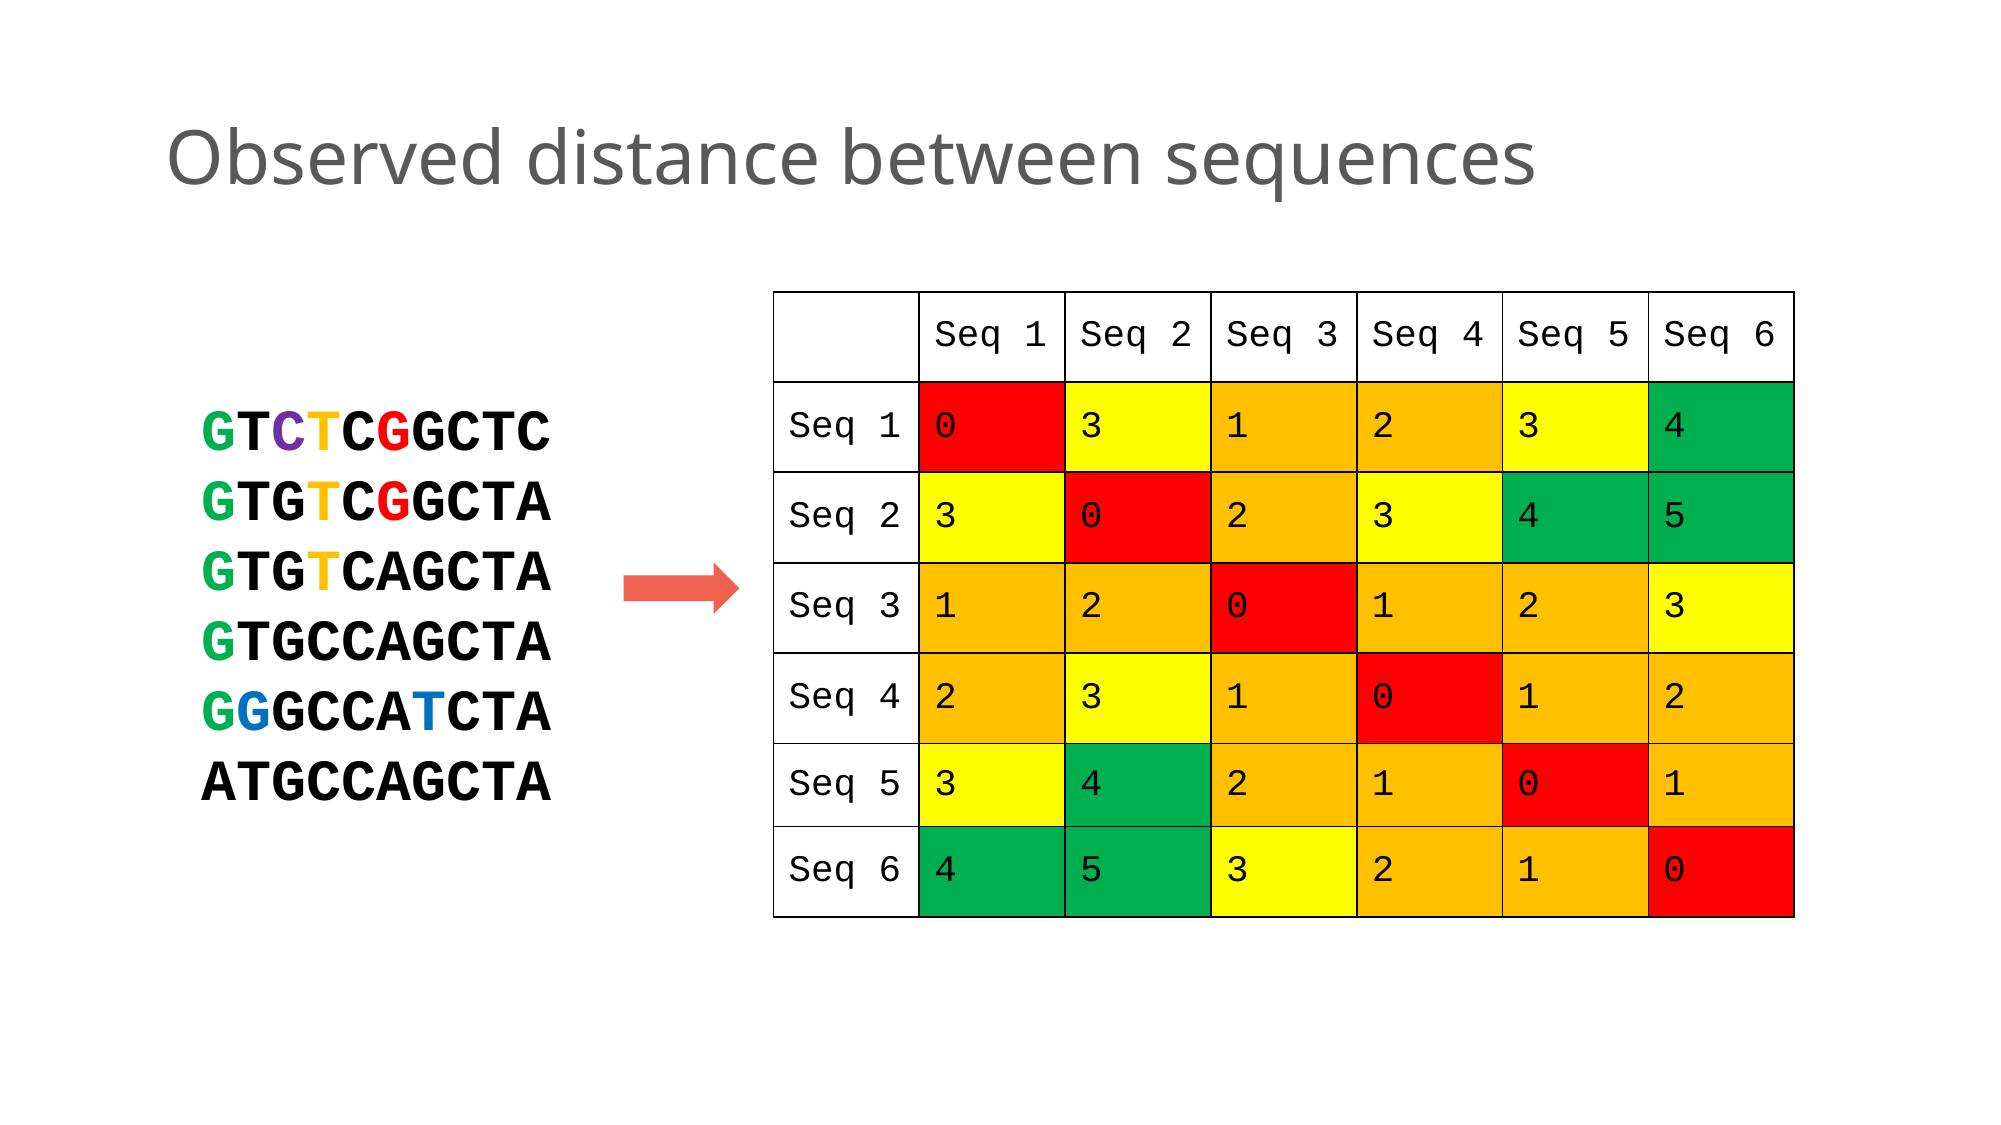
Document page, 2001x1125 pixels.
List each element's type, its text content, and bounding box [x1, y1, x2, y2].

table_header Seq 1 [920, 293, 1064, 381]
table_cell 2 [1358, 827, 1502, 916]
table_cell 2 [1503, 564, 1648, 652]
table_cell 1 [1358, 744, 1502, 826]
table_cell 4 [1503, 473, 1648, 562]
table_cell Seq 2 [774, 473, 918, 562]
table_cell Seq 6 [774, 827, 918, 916]
table_cell 4 [1066, 744, 1210, 826]
table_cell Seq 4 [774, 654, 918, 743]
table_cell 2 [1212, 473, 1356, 562]
table_cell 1 [1503, 827, 1648, 916]
table_cell 3 [920, 473, 1064, 562]
table_cell 4 [920, 827, 1064, 916]
table_cell 1 [920, 564, 1064, 652]
table_header Seq 2 [1066, 293, 1210, 381]
table_cell 1 [1212, 383, 1356, 471]
table_cell 2 [920, 654, 1064, 743]
table_cell 3 [1649, 564, 1793, 652]
table_cell 1 [1503, 654, 1648, 743]
table_header Seq 5 [1503, 293, 1648, 381]
table_cell 0 [1066, 473, 1210, 562]
table_cell 3 [1503, 383, 1648, 471]
table_cell 1 [1649, 744, 1793, 826]
table_header Seq 3 [1212, 293, 1356, 381]
table_cell 0 [1503, 744, 1648, 826]
table_cell 0 [1212, 564, 1356, 652]
table_cell Seq 5 [774, 744, 918, 826]
table_header [774, 293, 918, 381]
table_cell 0 [920, 383, 1064, 471]
title Observed distance between sequences [150, 64, 1862, 208]
table_cell 3 [920, 744, 1064, 826]
table_cell 2 [1649, 654, 1793, 743]
table_cell 1 [1358, 564, 1502, 652]
table_cell 0 [1649, 827, 1793, 916]
table_cell Seq 1 [774, 383, 918, 471]
table_cell 2 [1066, 564, 1210, 652]
table_cell 5 [1066, 827, 1210, 916]
table_header Seq 4 [1358, 293, 1502, 381]
table_cell 1 [1212, 654, 1356, 743]
table_cell 3 [1066, 383, 1210, 471]
text_box [622, 560, 741, 617]
table_cell 3 [1066, 654, 1210, 743]
table_cell 2 [1212, 744, 1356, 826]
table_cell 3 [1358, 473, 1502, 562]
table_cell 3 [1212, 827, 1356, 916]
table_cell 5 [1649, 473, 1793, 562]
table_cell 2 [1358, 383, 1502, 471]
table_cell 0 [1358, 654, 1502, 743]
table_cell 4 [1649, 383, 1793, 471]
table_header Seq 6 [1649, 293, 1793, 381]
table_cell Seq 3 [774, 564, 918, 652]
text_box GTCTCGGCTC GTGTCGGCTA GTGTCAGCTA GTGCCAGCTA GGGCCATCTA ATGCCAGCTA [186, 384, 643, 820]
